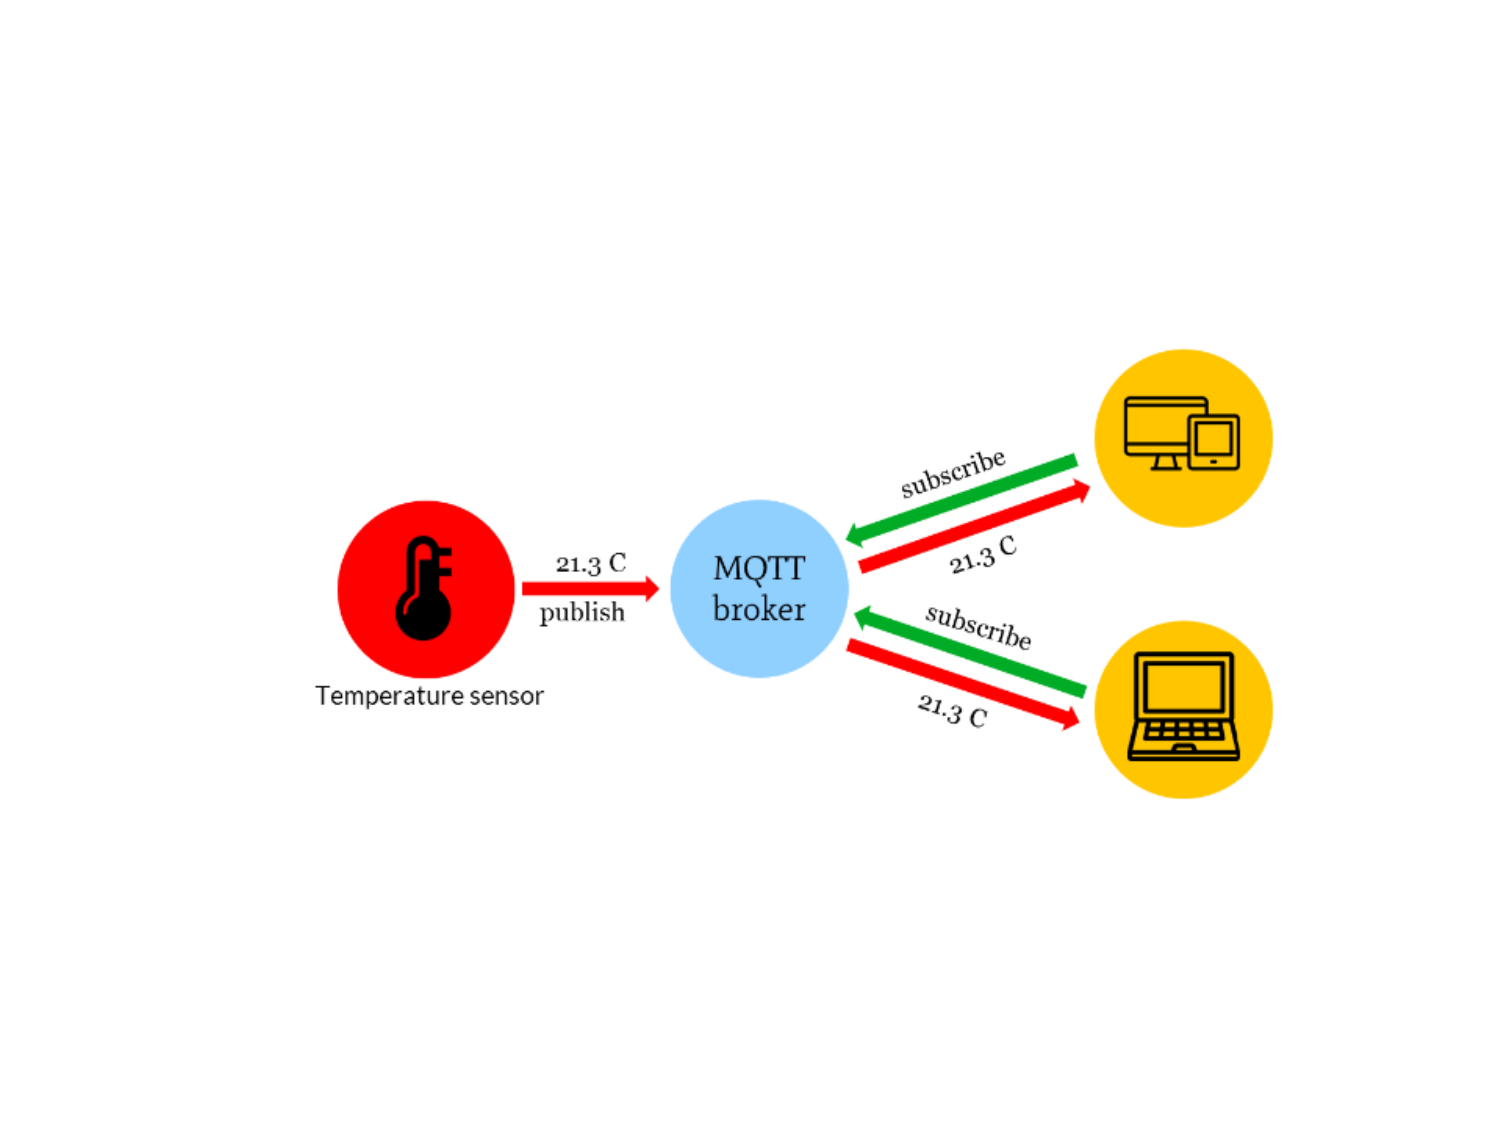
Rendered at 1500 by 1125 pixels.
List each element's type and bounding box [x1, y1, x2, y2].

picture [193, 315, 1306, 810]
